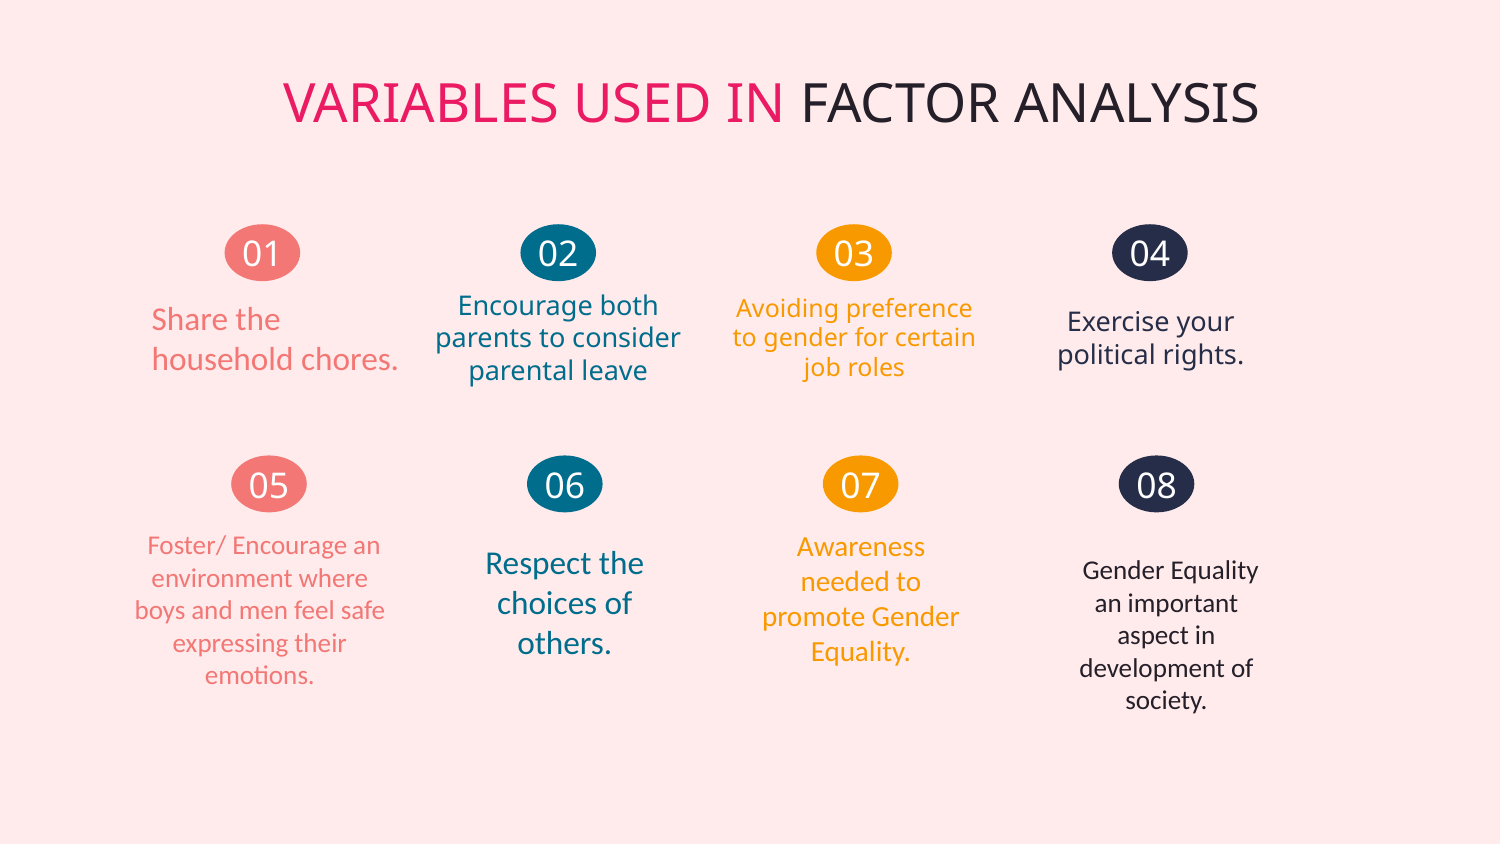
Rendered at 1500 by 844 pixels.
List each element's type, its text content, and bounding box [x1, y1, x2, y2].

text_box Gender Equality an important aspect in development of society. [1057, 535, 1276, 766]
text_box Encourage both parents to consider parental leave [432, 307, 706, 367]
text_box Foster/ Encourage an environment where boys and men feel safe expressing their emotions. [112, 589, 408, 666]
text_box 03 [816, 224, 892, 282]
text_box 04 [1112, 224, 1188, 282]
text_box 08 [1118, 455, 1195, 513]
text_box Avoiding preference to gender for certain job roles [707, 307, 1002, 367]
text_box 01 [224, 224, 301, 282]
text_box 07 [822, 455, 899, 512]
text_box Awareness needed to promote Gender Equality. [736, 512, 986, 718]
text_box Respect the choices of others. [453, 526, 677, 677]
text_box 06 [527, 455, 603, 513]
text_box 05 [231, 455, 307, 513]
text_box Exercise your political rights. [1003, 307, 1299, 367]
text_box 02 [520, 224, 597, 282]
title VARIABLES USED IN FACTOR ANALYSIS [136, 52, 1408, 144]
text_box Share the household chores. [136, 299, 432, 375]
